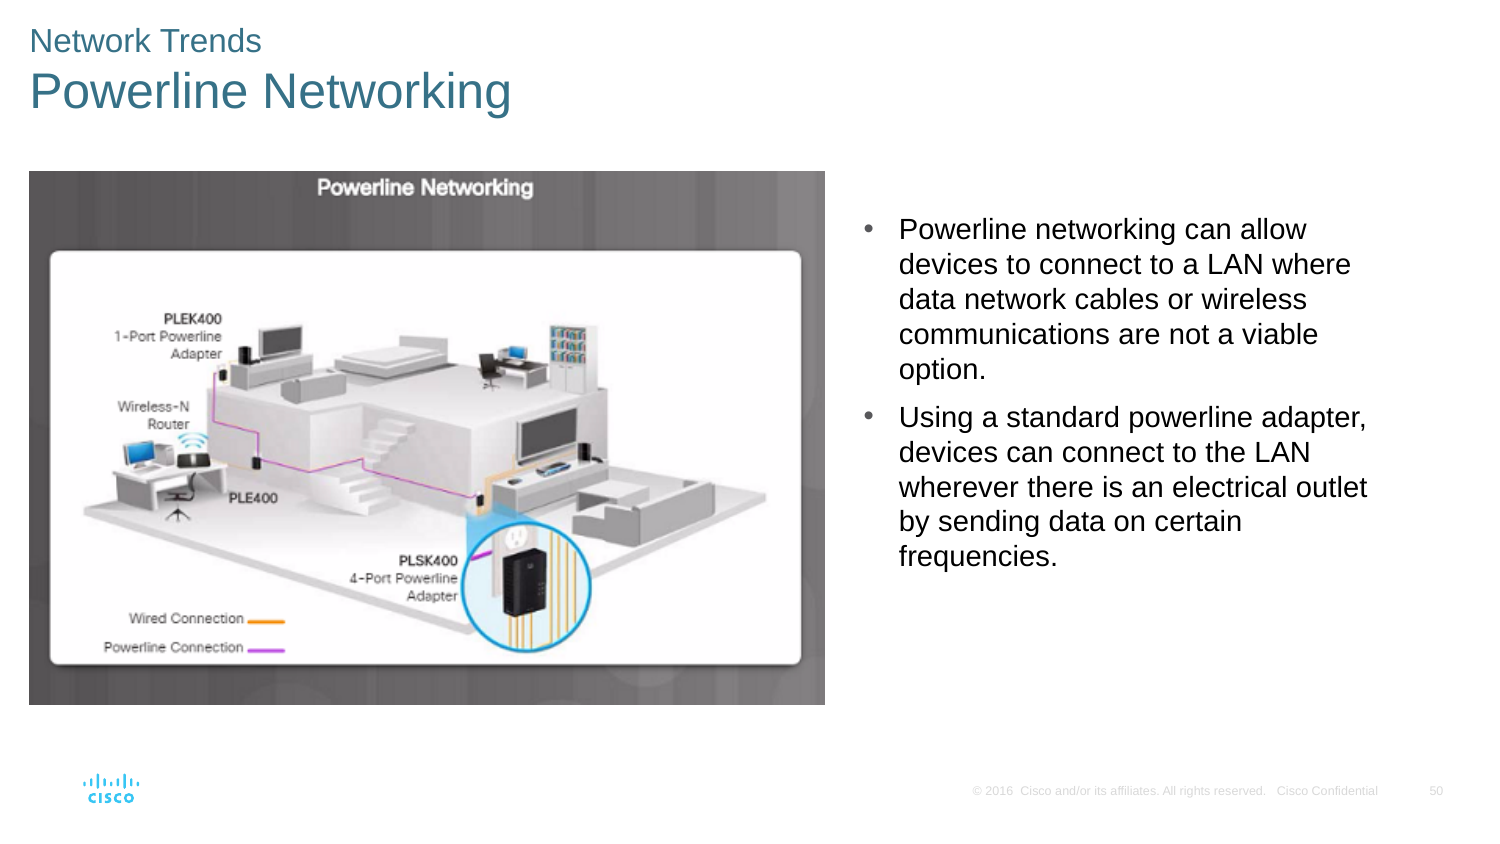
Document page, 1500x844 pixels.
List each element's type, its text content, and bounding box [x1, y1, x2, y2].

title Network Trends Powerline Networking [14, 6, 1500, 131]
list Powerline networking can allow devices to connect to a LAN where data network cables or wireless communications are not a viable option. Using a standard powerline adapter, devices can connect to the LAN wherever there is an electrical outlet by sending data on certain frequencies. [829, 203, 1436, 590]
picture [29, 171, 826, 705]
